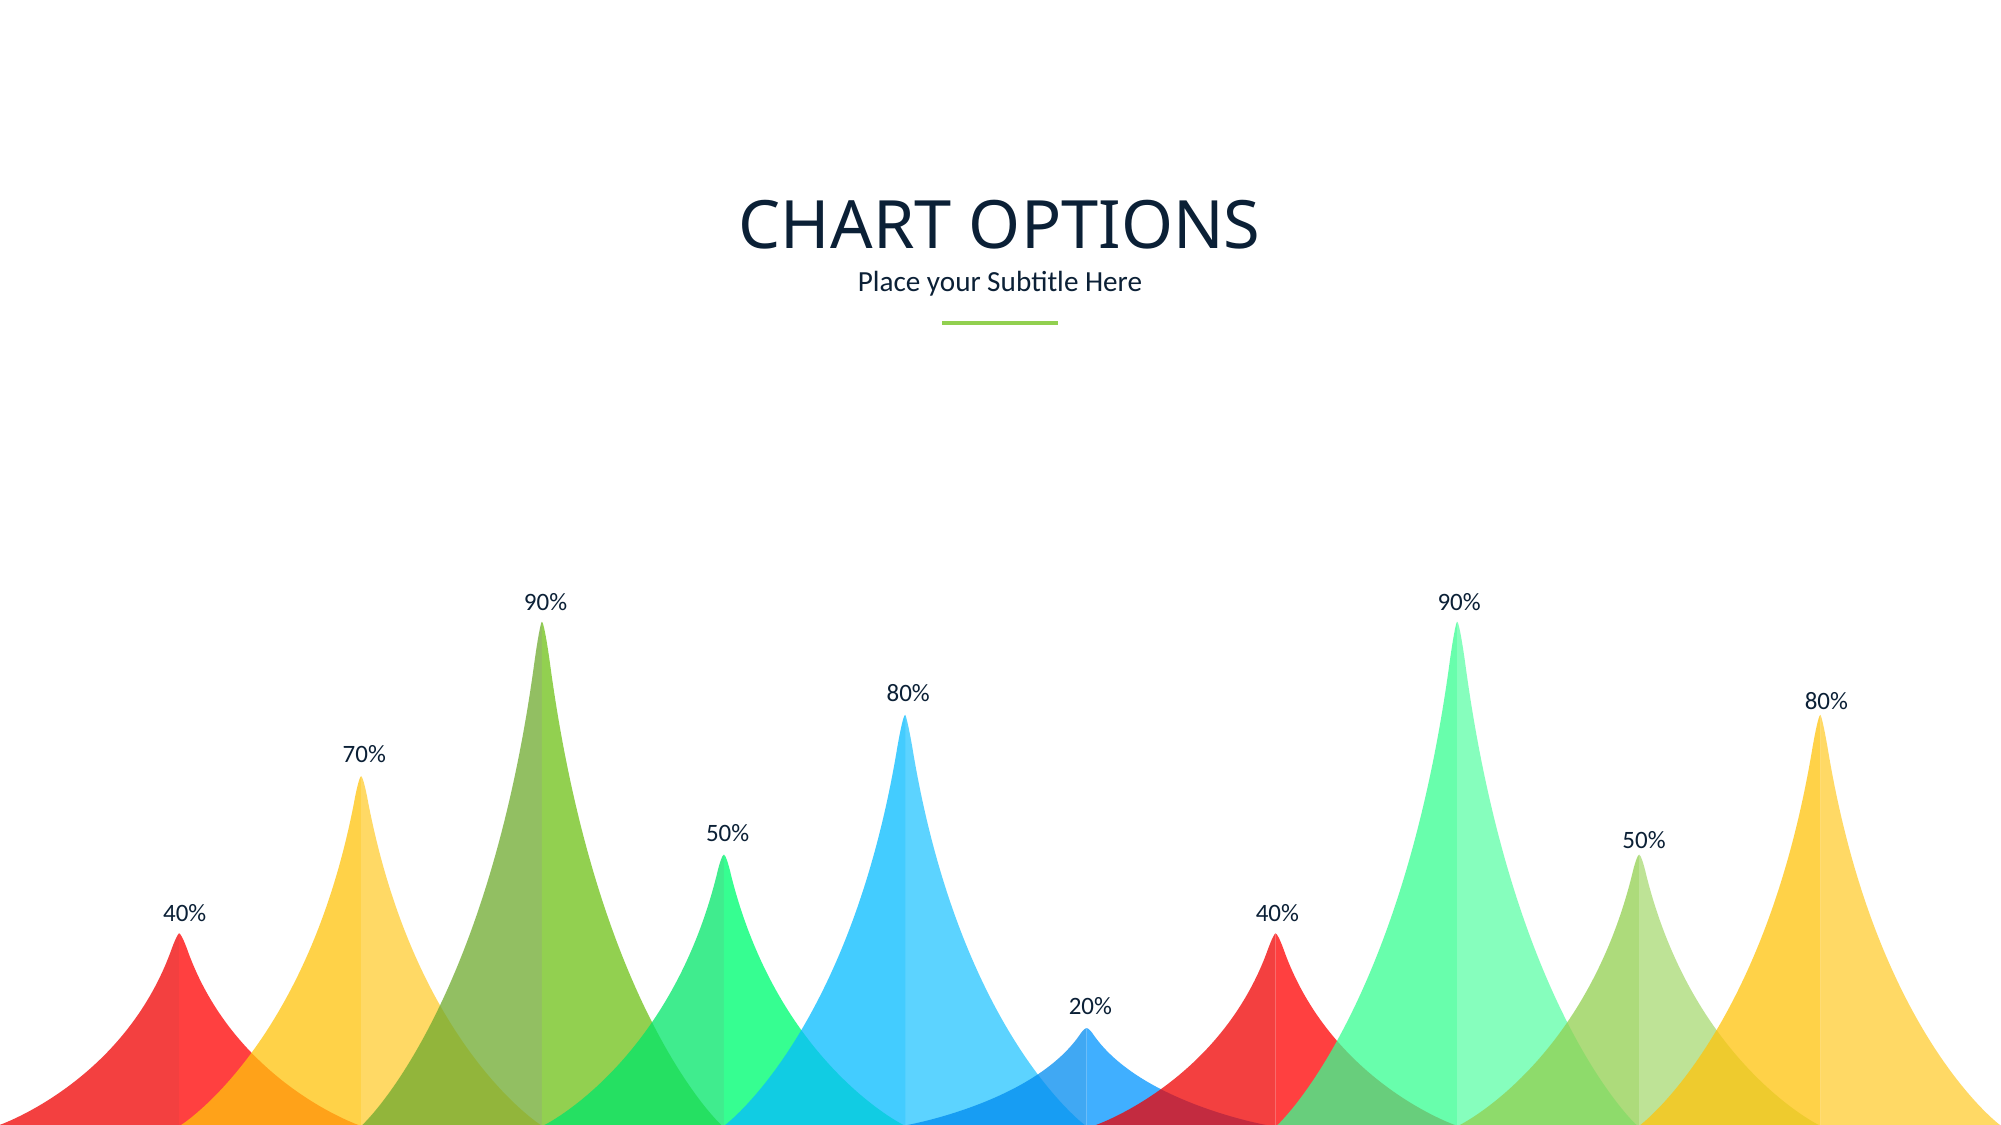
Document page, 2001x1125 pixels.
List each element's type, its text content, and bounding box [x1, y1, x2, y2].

text_box 90% [498, 578, 593, 621]
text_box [0, 175, 2000, 324]
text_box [0, 621, 2000, 1125]
text_box 90% [1411, 578, 1507, 621]
